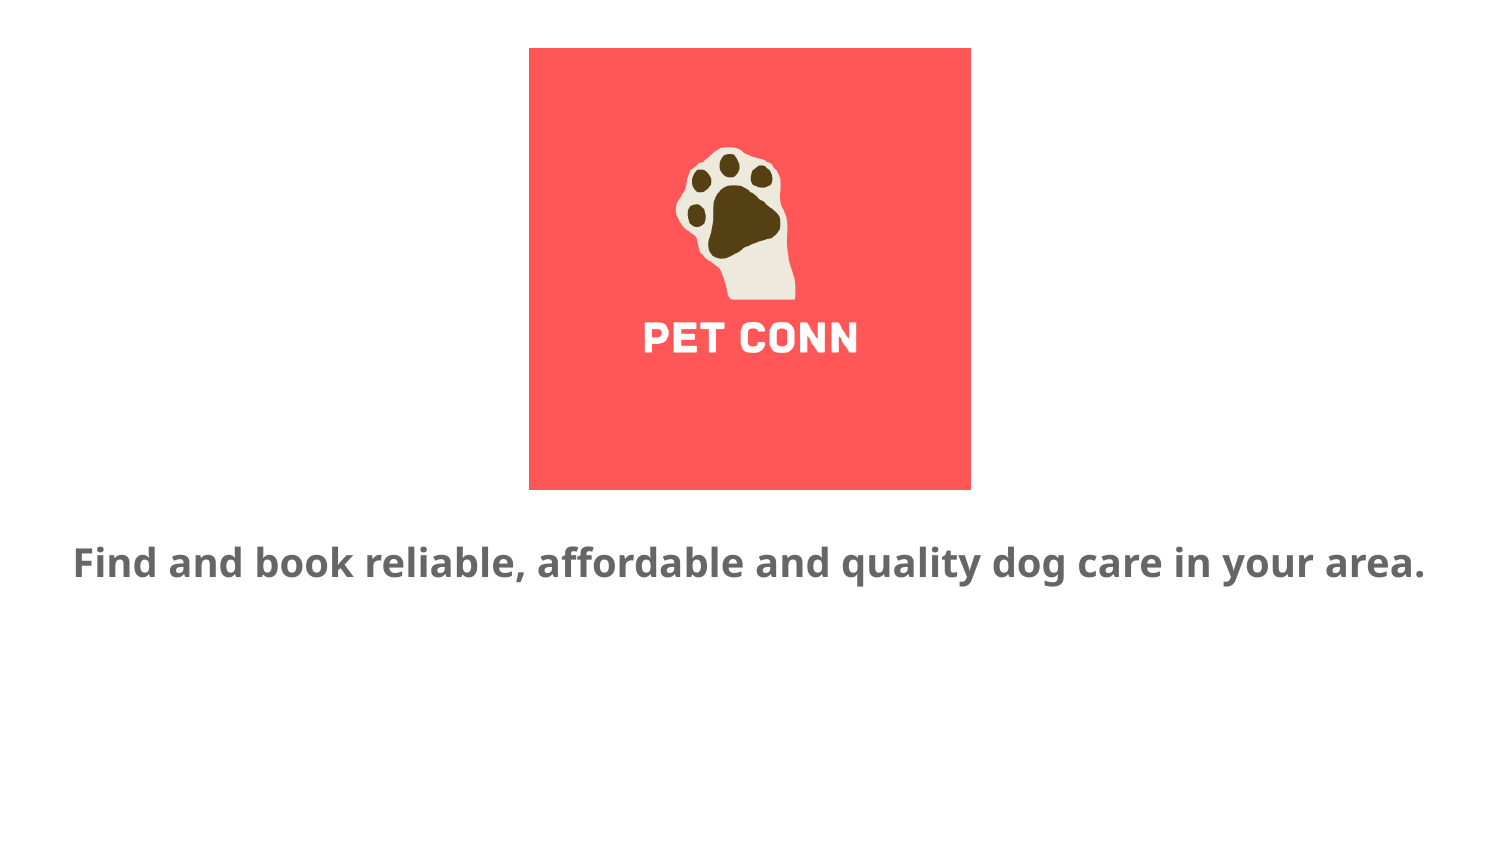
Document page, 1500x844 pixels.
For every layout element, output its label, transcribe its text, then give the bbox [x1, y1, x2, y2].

picture [529, 48, 971, 490]
subtitle Find and book reliable, affordable and quality dog care in your area. [51, 519, 1449, 640]
